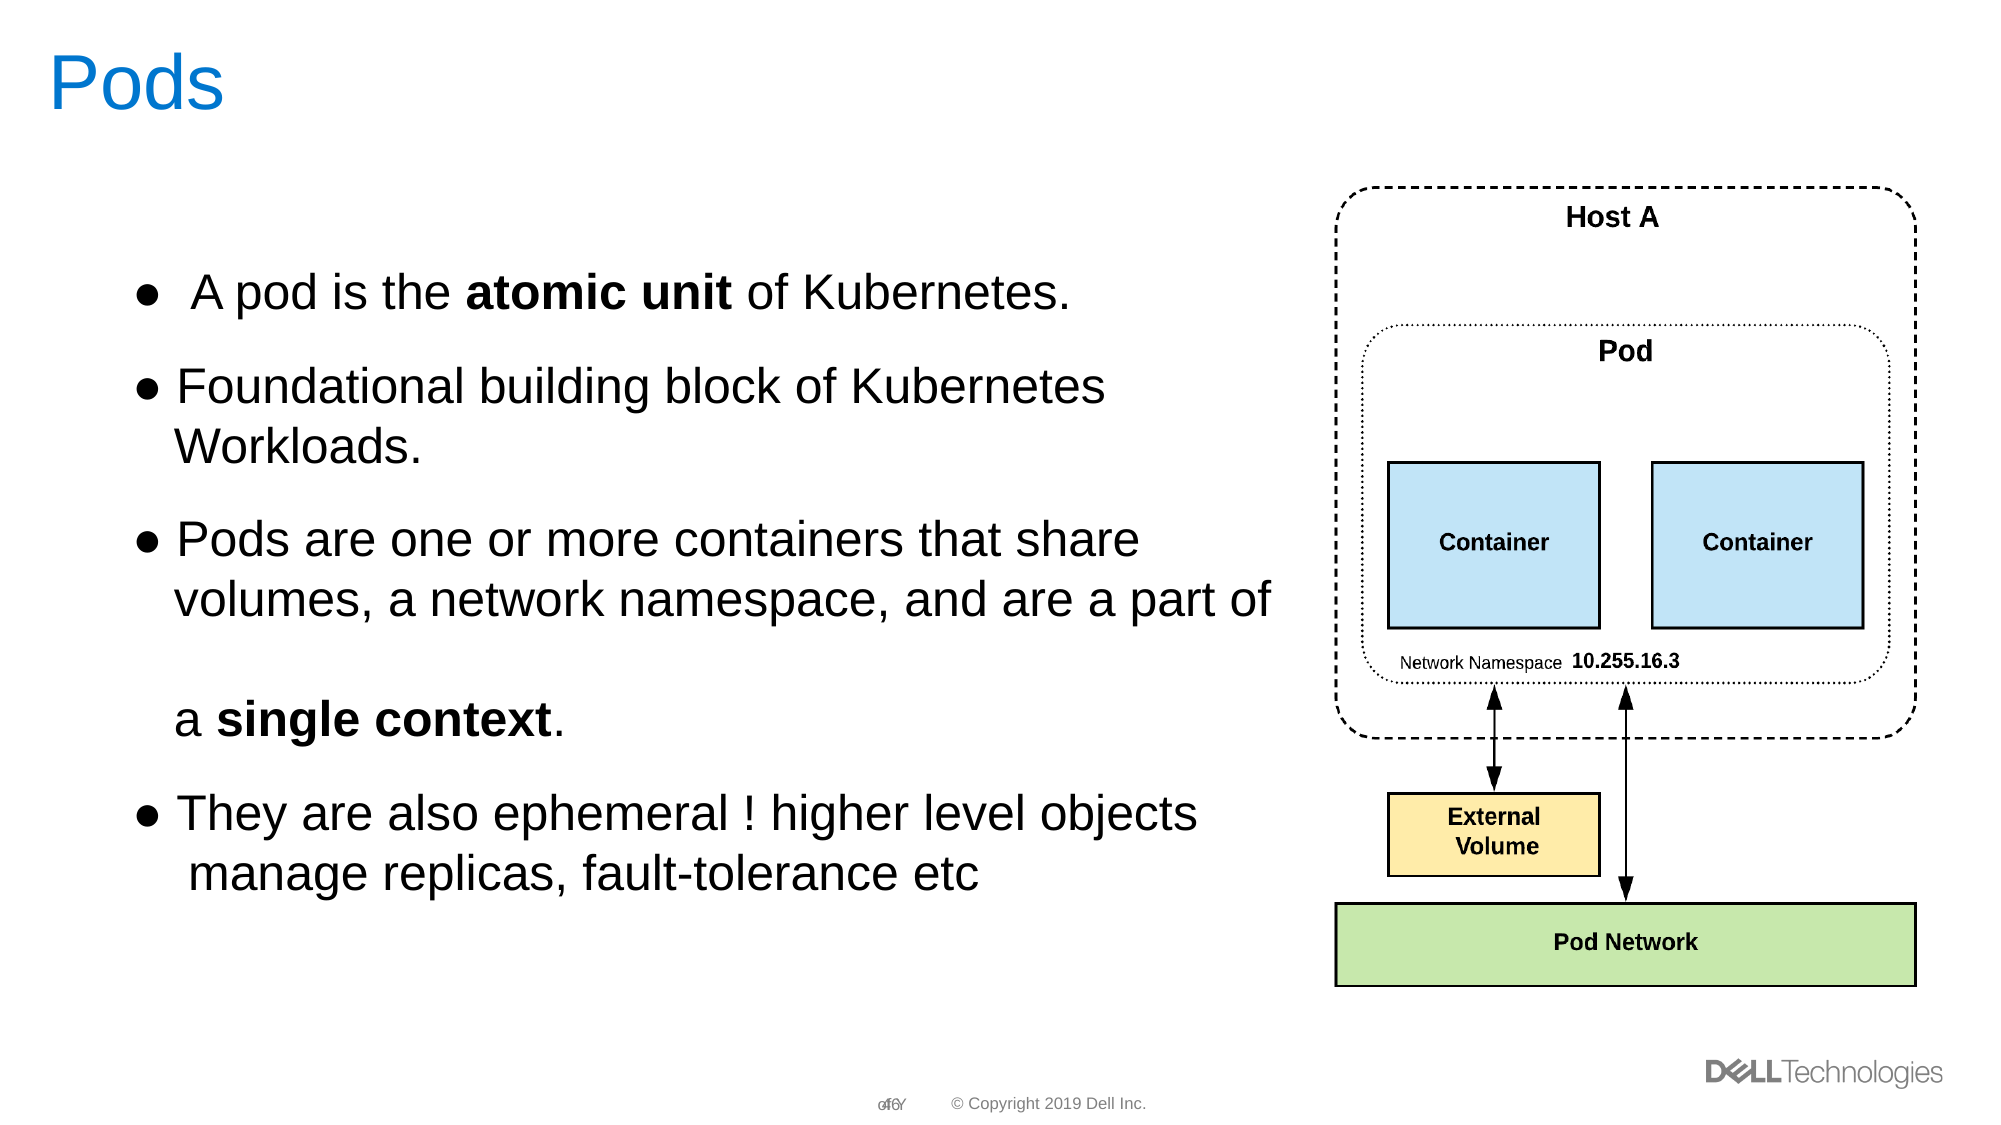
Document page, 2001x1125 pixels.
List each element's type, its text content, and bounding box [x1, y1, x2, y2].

text_box ● A pod is the atomic unit of Kubernetes. ● Foundational building block of Kubernetes Workloads. ● Pods are one or more containers that share volumes, a network namespace, and are a part of a single context. ● They are also ephemeral ! higher level objects manage replicas, fault-tolerance etc [112, 239, 1283, 914]
picture [1706, 1058, 1943, 1089]
picture [1283, 132, 1968, 1041]
title Pods [48, 42, 1924, 231]
